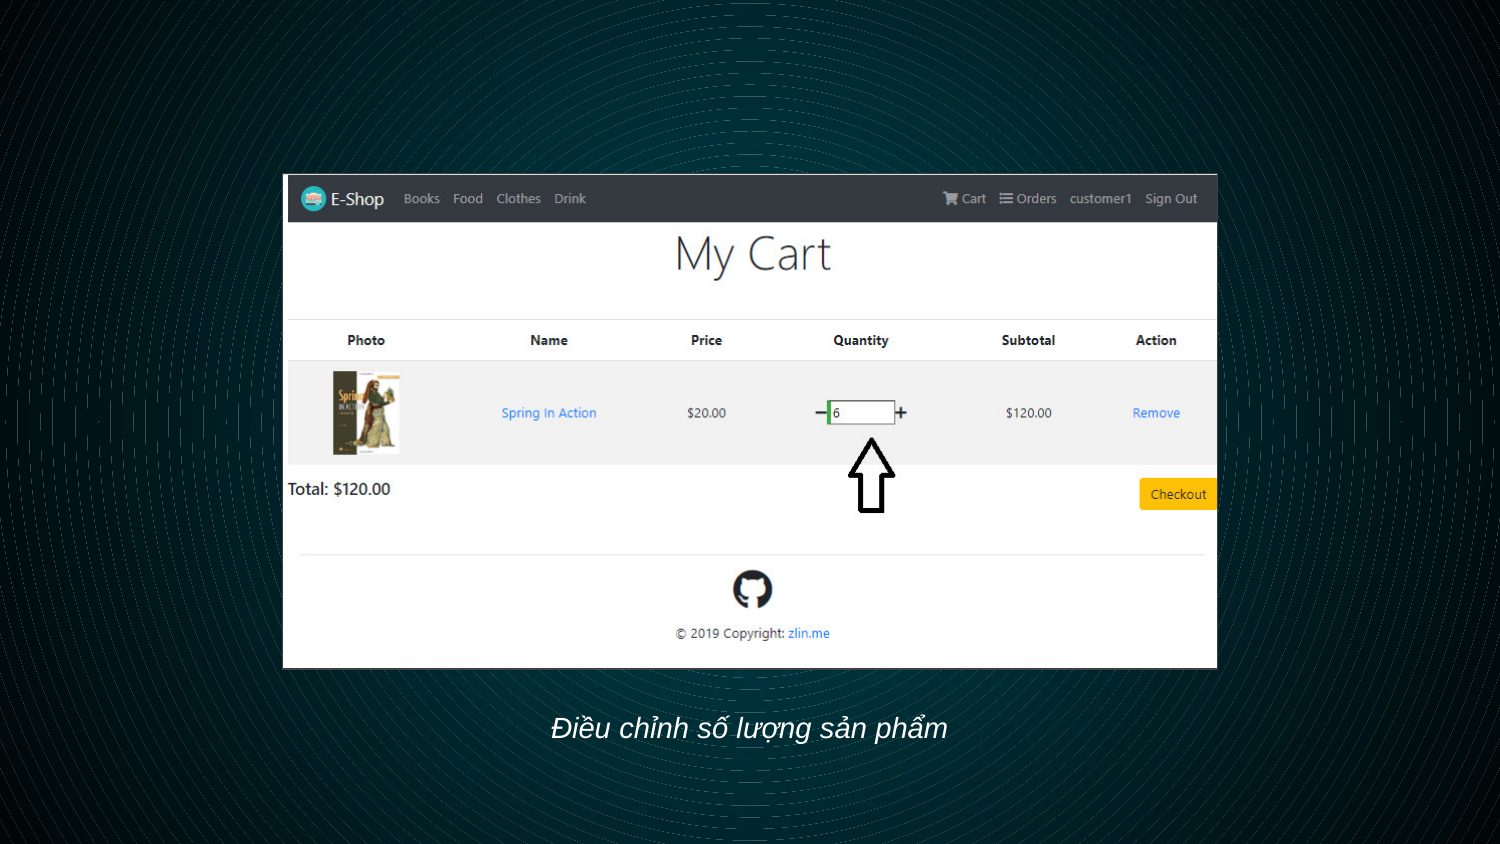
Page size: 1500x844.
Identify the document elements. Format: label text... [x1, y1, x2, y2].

picture [0, 0, 1500, 844]
text_box Điều chỉnh số lượng sản phẩm [536, 701, 964, 752]
